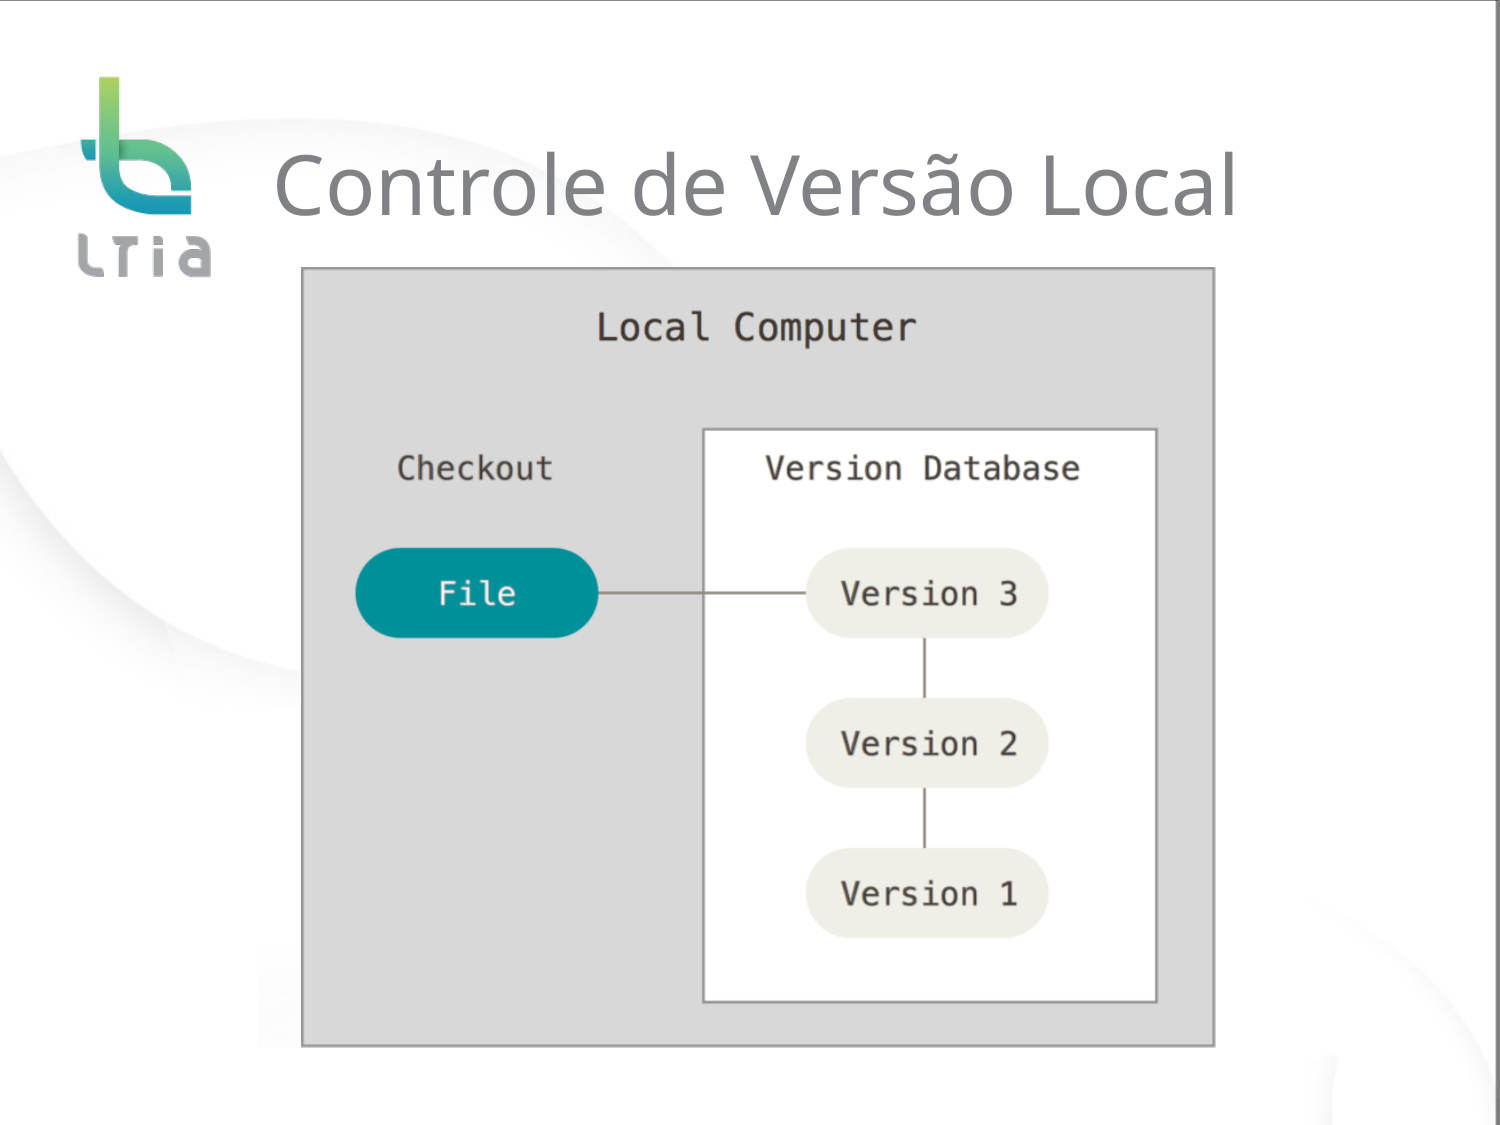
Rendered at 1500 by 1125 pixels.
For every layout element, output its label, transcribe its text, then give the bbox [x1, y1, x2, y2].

picture [0, 0, 1500, 1125]
title Controle de Versão Local [257, 82, 1414, 282]
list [300, 266, 1218, 1050]
